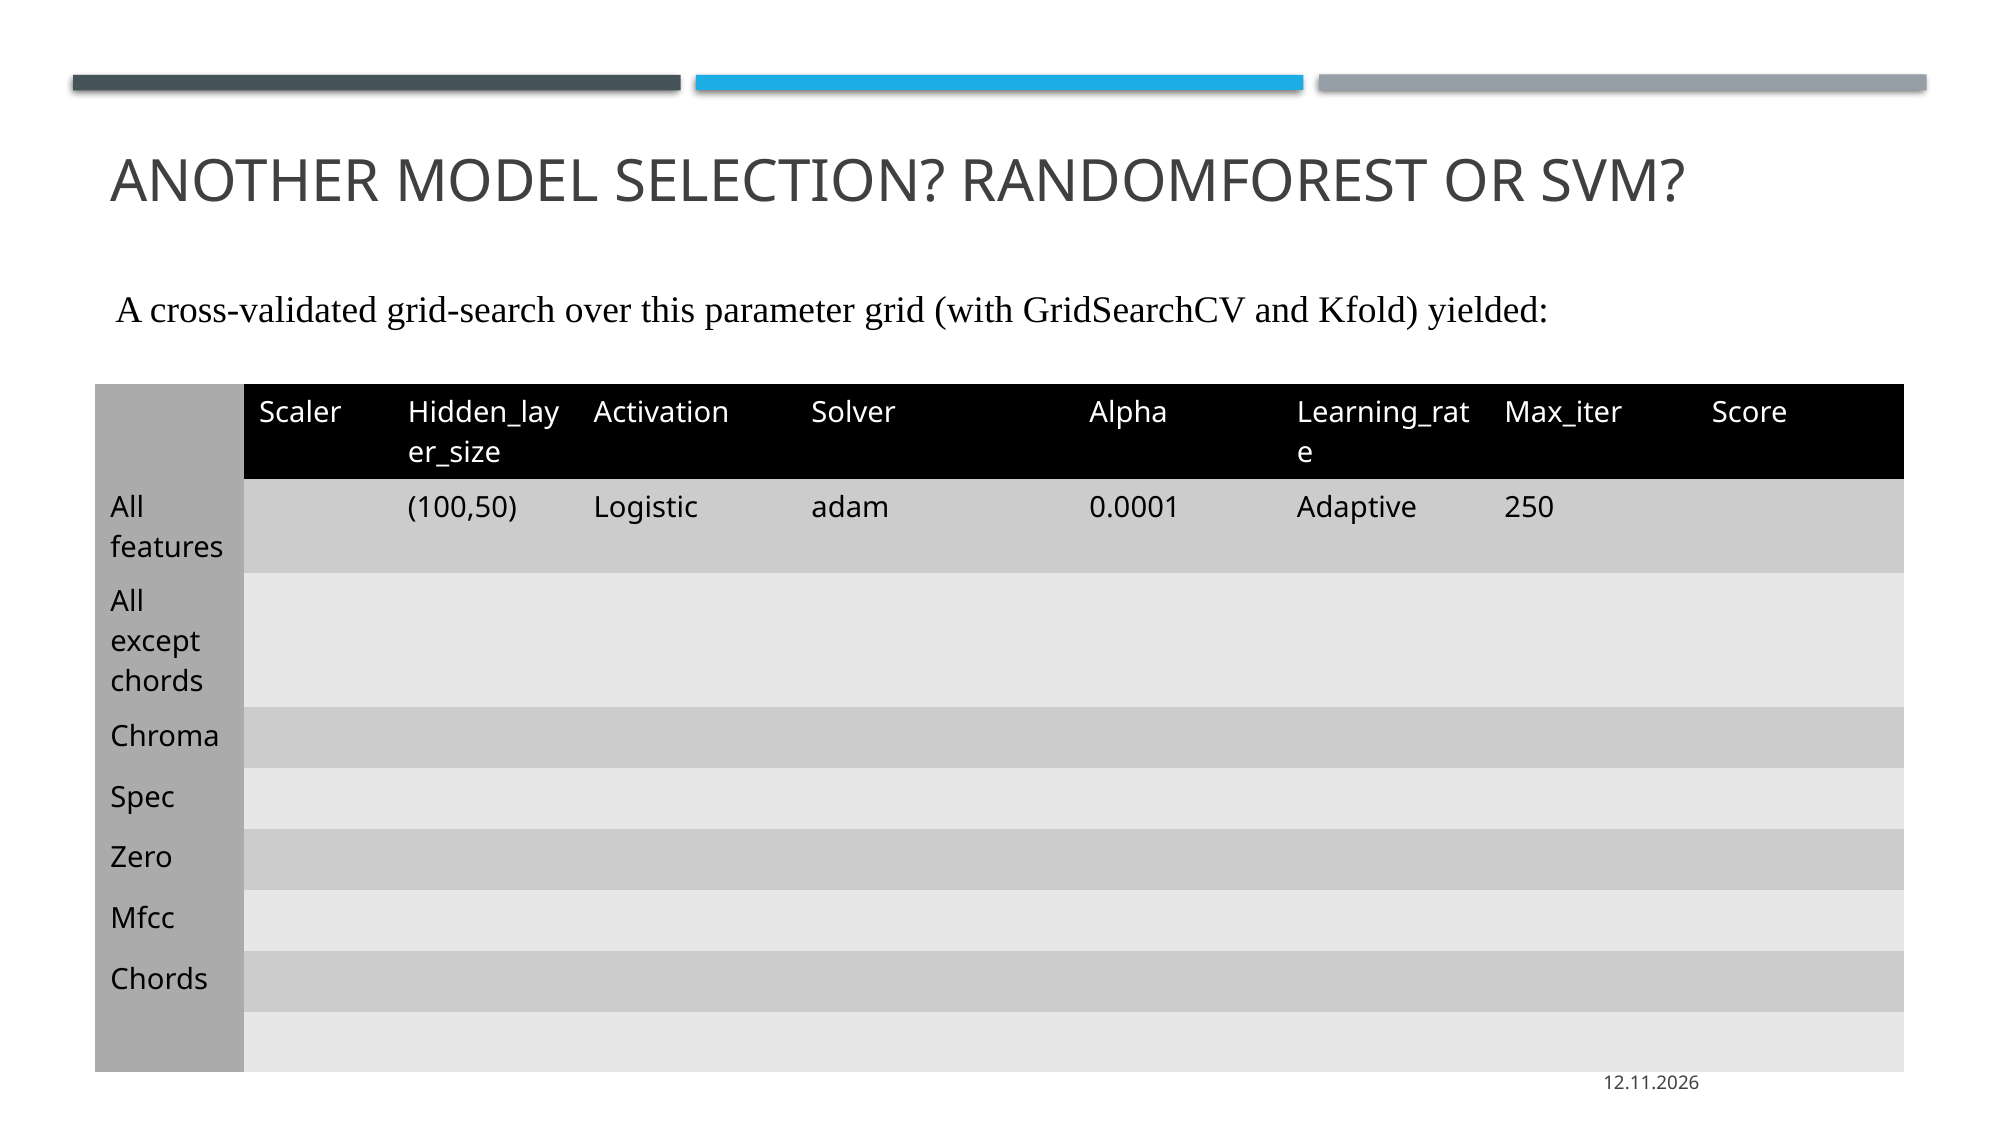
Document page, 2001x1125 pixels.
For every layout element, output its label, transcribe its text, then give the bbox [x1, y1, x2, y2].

table_cell [1489, 951, 1697, 1012]
text_box A cross-validated grid-search over this parameter grid (with GridSearchCV and Kfold) yielded: [100, 278, 1566, 383]
table_cell [796, 707, 1074, 768]
table_cell All features [95, 479, 244, 573]
table_header Alpha [1074, 384, 1282, 479]
table_cell [1489, 768, 1697, 829]
table_cell [244, 479, 393, 573]
title Another Model Selection? Randomforest Or svm? [95, 25, 1905, 221]
table_cell [1074, 890, 1282, 951]
table_cell [1697, 951, 1904, 1012]
table_cell Mfcc [95, 890, 244, 951]
table_cell Adaptive [1282, 479, 1489, 573]
table_header Learning_rate [1282, 384, 1489, 479]
table_cell All except chords [95, 573, 244, 707]
table_cell [796, 573, 1074, 707]
table_header Activation [579, 384, 796, 479]
table_cell [579, 573, 796, 707]
table_cell [244, 573, 393, 707]
table_cell adam [796, 479, 1074, 573]
table_cell [1489, 829, 1697, 890]
table_cell [1489, 890, 1697, 951]
table_cell [579, 768, 796, 829]
table_cell [393, 890, 579, 951]
table_cell [244, 890, 393, 951]
table_cell [796, 829, 1074, 890]
table_cell [796, 1012, 1074, 1072]
table_cell [1489, 573, 1697, 707]
table_cell [579, 1012, 796, 1072]
table_cell [1282, 951, 1489, 1012]
table_cell [244, 951, 393, 1012]
table_cell 250 [1489, 479, 1697, 573]
table_cell Chords [95, 951, 244, 1012]
table_cell [1697, 707, 1904, 768]
table_cell [1282, 1012, 1489, 1053]
table_cell [1074, 707, 1282, 768]
table_cell [796, 951, 1074, 1012]
table_header Scaler [244, 384, 393, 479]
table_cell Zero [95, 829, 244, 890]
table_cell [244, 768, 393, 829]
table_cell [579, 890, 796, 951]
table_cell [393, 768, 579, 829]
table_cell [244, 1012, 393, 1072]
table_cell [1697, 768, 1904, 829]
table_header Hidden_layer_size [393, 384, 579, 479]
table_cell [1282, 829, 1489, 890]
table_header [95, 384, 244, 479]
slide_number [1247, 1053, 1715, 1114]
table_cell [244, 829, 393, 890]
table_cell [95, 1012, 244, 1072]
table_cell [1074, 951, 1282, 1012]
table_cell [1282, 573, 1489, 707]
table_cell [796, 768, 1074, 829]
table_cell [1489, 707, 1697, 768]
table_cell [1489, 1012, 1697, 1053]
table_cell [1074, 829, 1282, 890]
table_cell Spec [95, 768, 244, 829]
table_cell [393, 951, 579, 1012]
table_cell [1074, 573, 1282, 707]
table_cell Chroma [95, 707, 244, 768]
table_cell [579, 951, 796, 1012]
table_cell [1282, 707, 1489, 768]
table_cell 0.0001 [1074, 479, 1282, 573]
table_cell [579, 707, 796, 768]
table_cell [393, 829, 579, 890]
table_header Solver [796, 384, 1074, 479]
table_cell [1697, 573, 1904, 707]
table_cell [1697, 890, 1904, 951]
table_cell [1697, 1012, 1904, 1072]
table_cell [1074, 768, 1282, 829]
table_cell [393, 1012, 579, 1072]
table_cell [1282, 890, 1489, 951]
table_header Max_iter [1489, 384, 1697, 479]
table_cell [1282, 768, 1489, 829]
table_cell [393, 707, 579, 768]
table_cell [1697, 479, 1904, 573]
table_cell Logistic [579, 479, 796, 573]
table_cell [393, 573, 579, 707]
table_cell (100,50) [393, 479, 579, 573]
table_header Score [1697, 384, 1904, 479]
table_cell [1697, 829, 1904, 890]
table_cell [796, 890, 1074, 951]
table_cell [579, 829, 796, 890]
table_cell [244, 707, 393, 768]
table_cell [1074, 1012, 1282, 1072]
